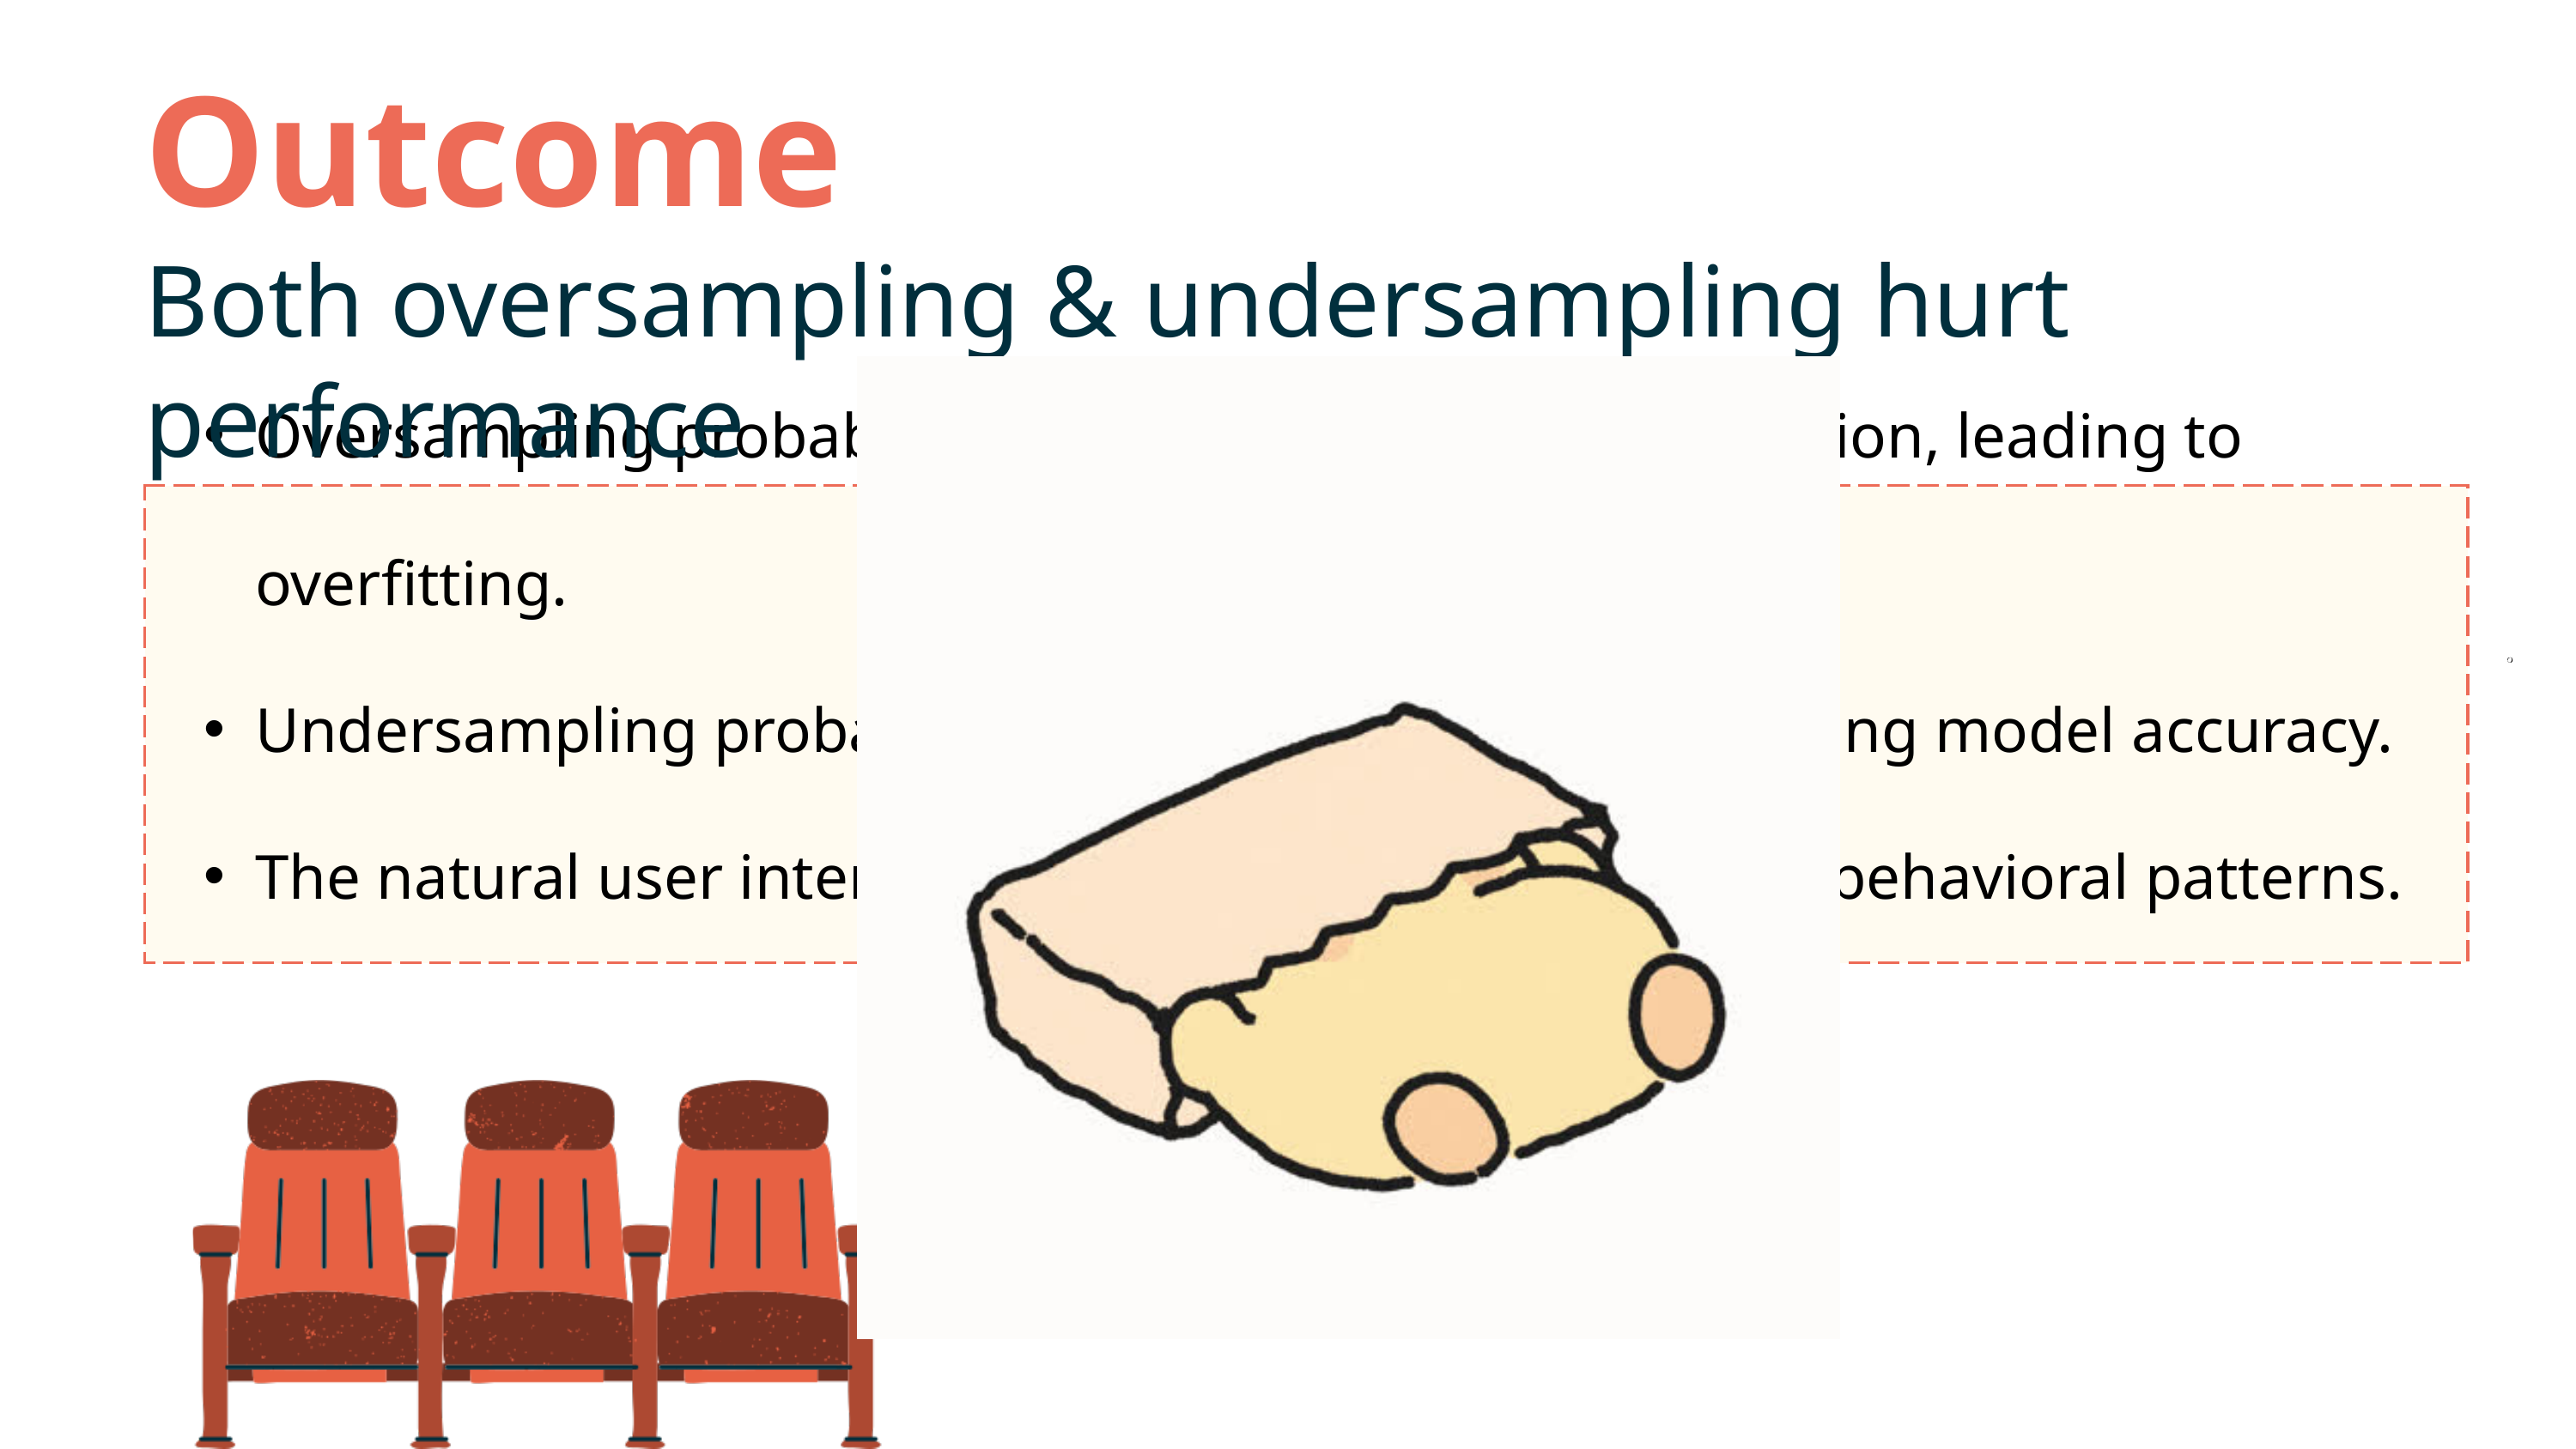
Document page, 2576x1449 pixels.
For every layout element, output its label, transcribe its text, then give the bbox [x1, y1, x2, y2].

text_box Outcome Both oversampling & undersampling hurt performance [144, 51, 2432, 477]
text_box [855, 355, 1841, 1341]
text_box [192, 1080, 887, 1449]
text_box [144, 485, 851, 964]
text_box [2501, 652, 2518, 669]
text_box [1844, 485, 2469, 964]
